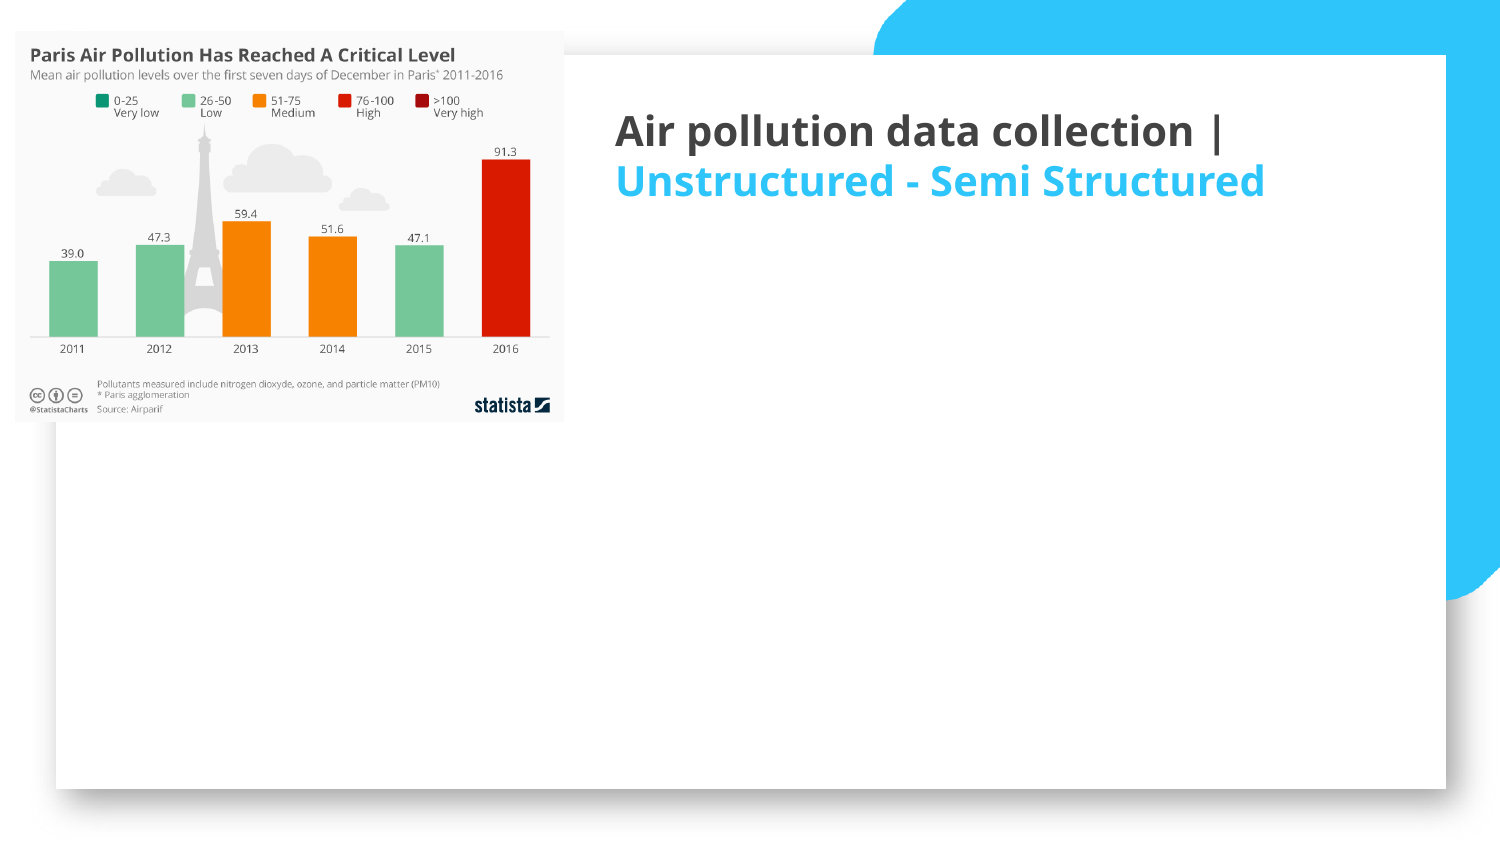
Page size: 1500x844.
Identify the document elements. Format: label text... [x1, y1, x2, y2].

picture [0, 0, 1500, 844]
text_box Air pollution data collection | Unstructured - Semi Structured [599, 89, 1428, 207]
